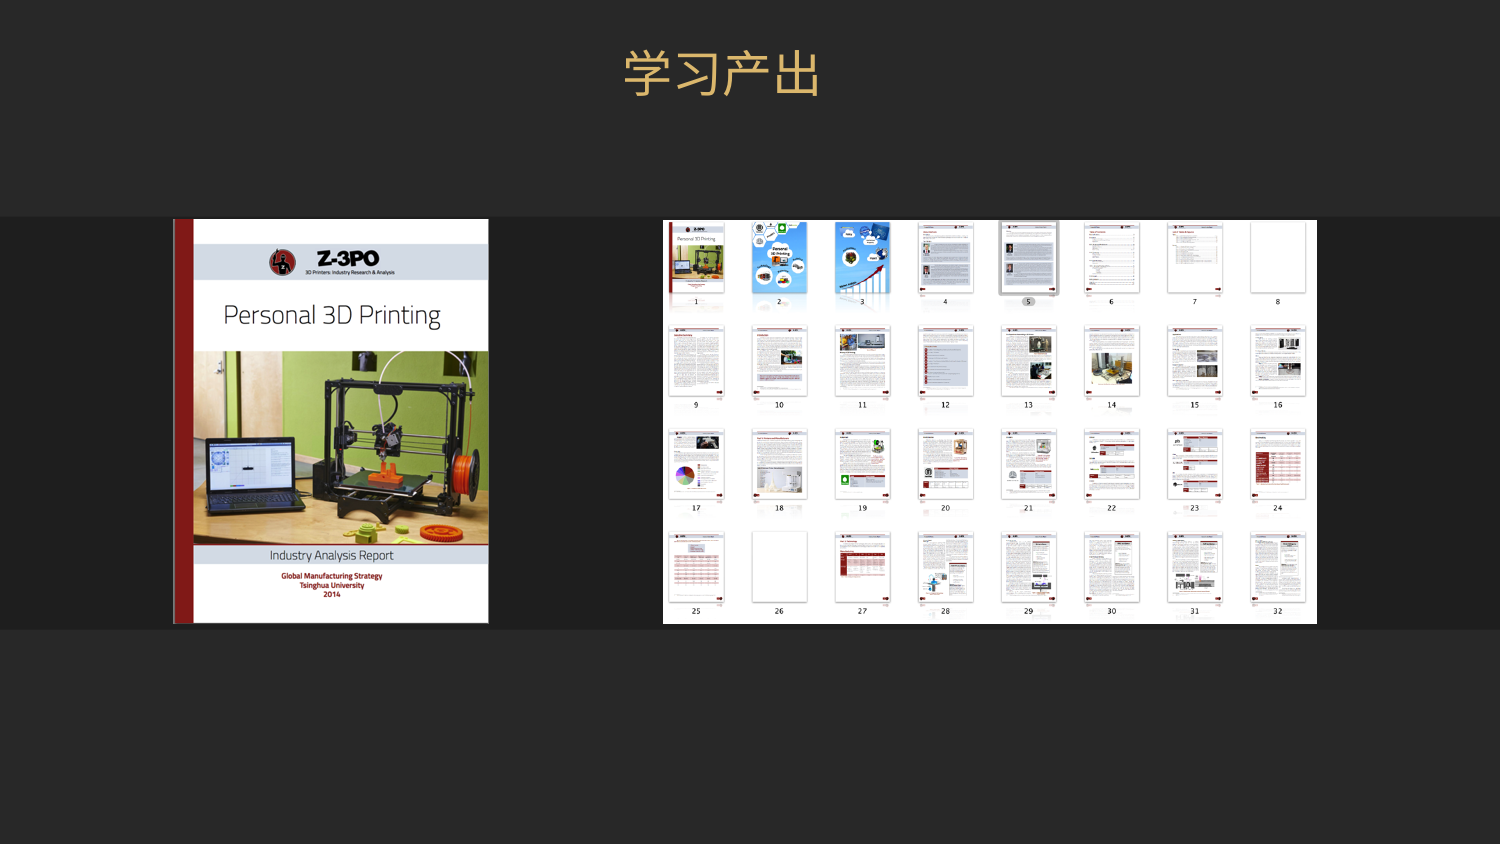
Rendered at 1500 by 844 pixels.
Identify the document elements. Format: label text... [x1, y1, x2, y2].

title 学习产出 [607, 37, 1500, 117]
picture [663, 220, 1317, 624]
picture [173, 219, 489, 624]
